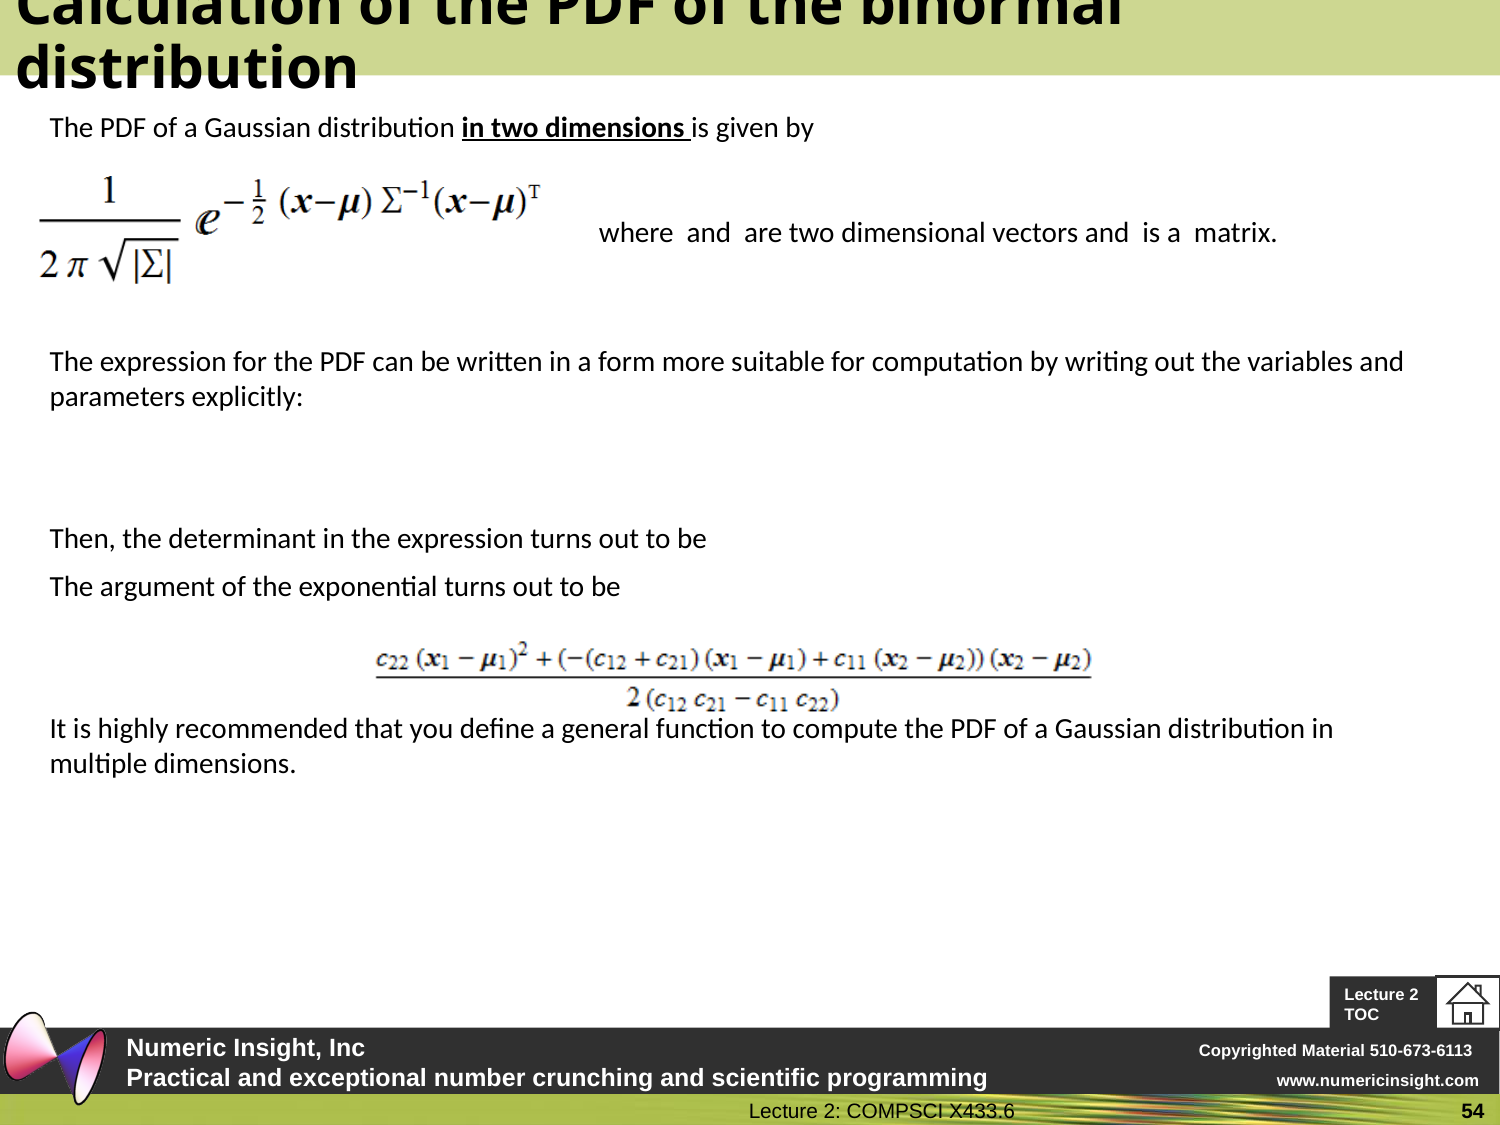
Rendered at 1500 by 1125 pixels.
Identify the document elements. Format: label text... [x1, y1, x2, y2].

title Calculation of the PDF of the binormal distribution [0, 0, 1500, 76]
text_box The PDF of a Gaussian distribution in two dimensions is given by [34, 100, 885, 151]
picture [0, 1007, 1500, 1125]
picture [373, 640, 1097, 717]
picture [34, 176, 543, 286]
